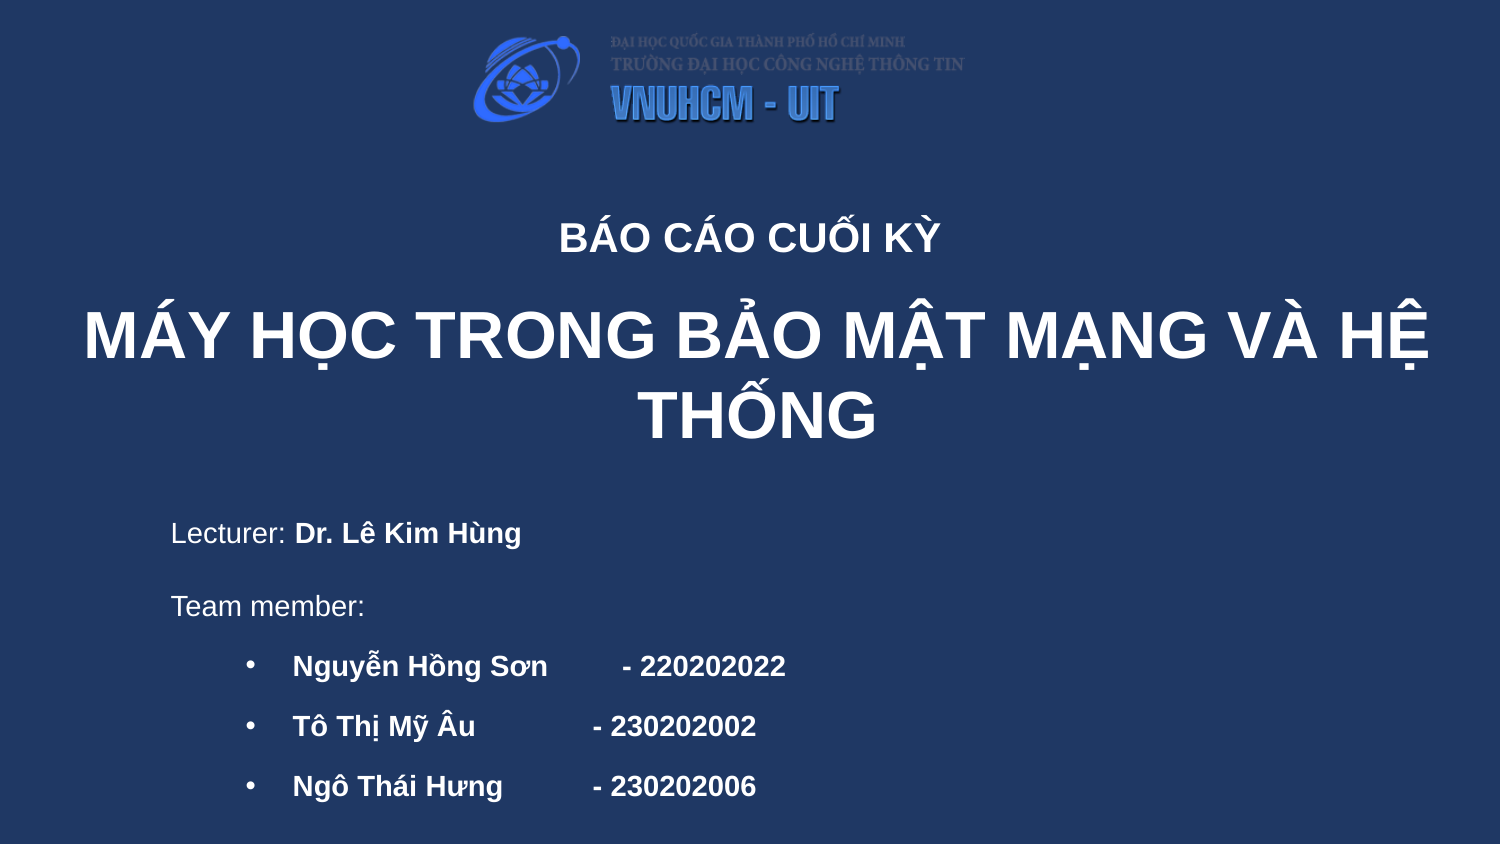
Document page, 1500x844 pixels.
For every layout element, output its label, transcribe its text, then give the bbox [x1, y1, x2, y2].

text_box Team member: Nguyễn Hồng Sơn - 220202022 Tô Thị Mỹ Âu - 230202002 Ngô Thái Hưng - 230202006 [155, 554, 1409, 773]
text_box MÁY HỌC TRONG BẢO MẬT MẠNG VÀ HỆ THỐNG [0, 276, 1500, 443]
text_box Lecturer: Dr. Lê Kim Hùng [155, 482, 750, 554]
picture [465, 5, 978, 149]
text_box BÁO CÁO CUỐI KỲ [0, 182, 1500, 276]
